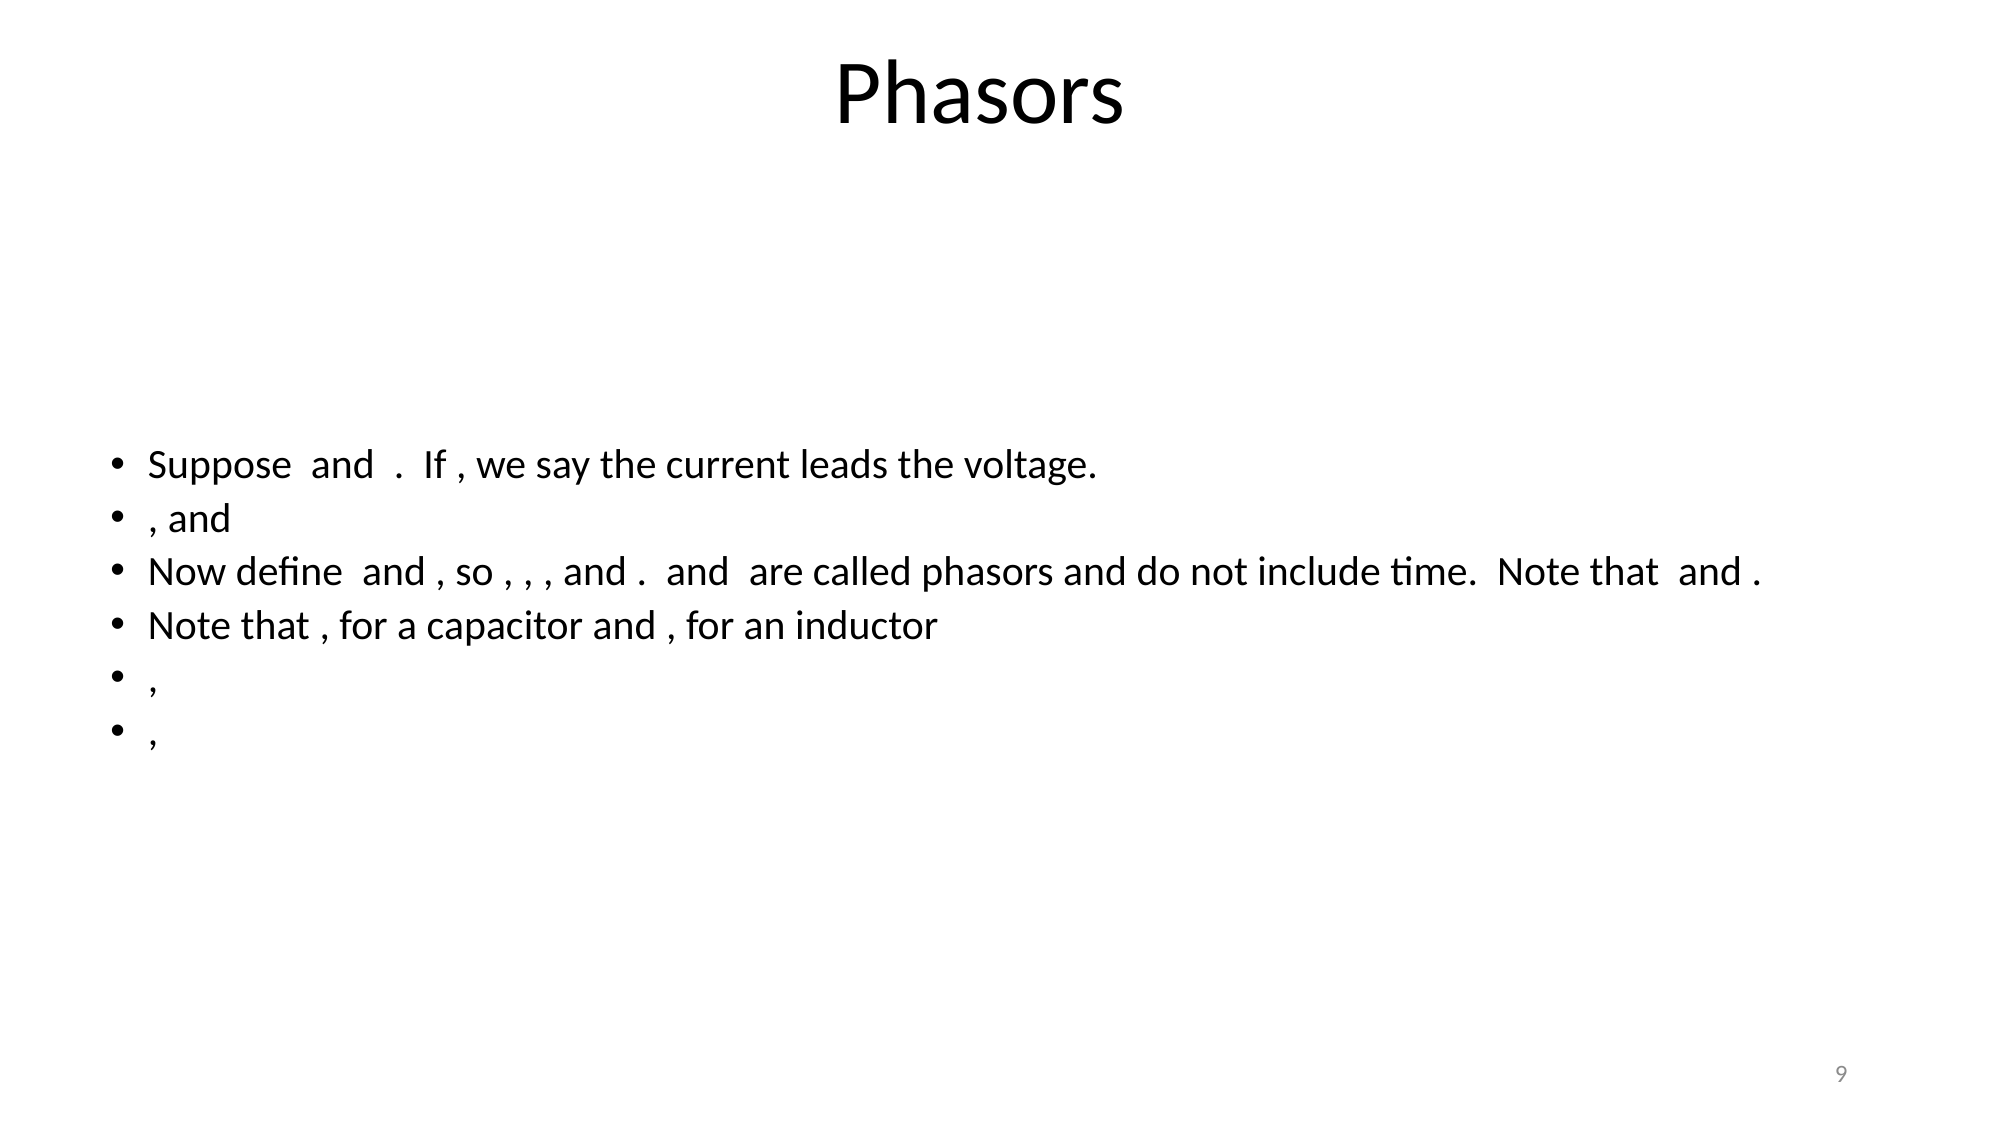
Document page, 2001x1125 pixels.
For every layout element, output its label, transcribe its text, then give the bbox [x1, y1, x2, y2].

slide_number 9 [1412, 1042, 1863, 1103]
title Phasors [117, 22, 1843, 165]
